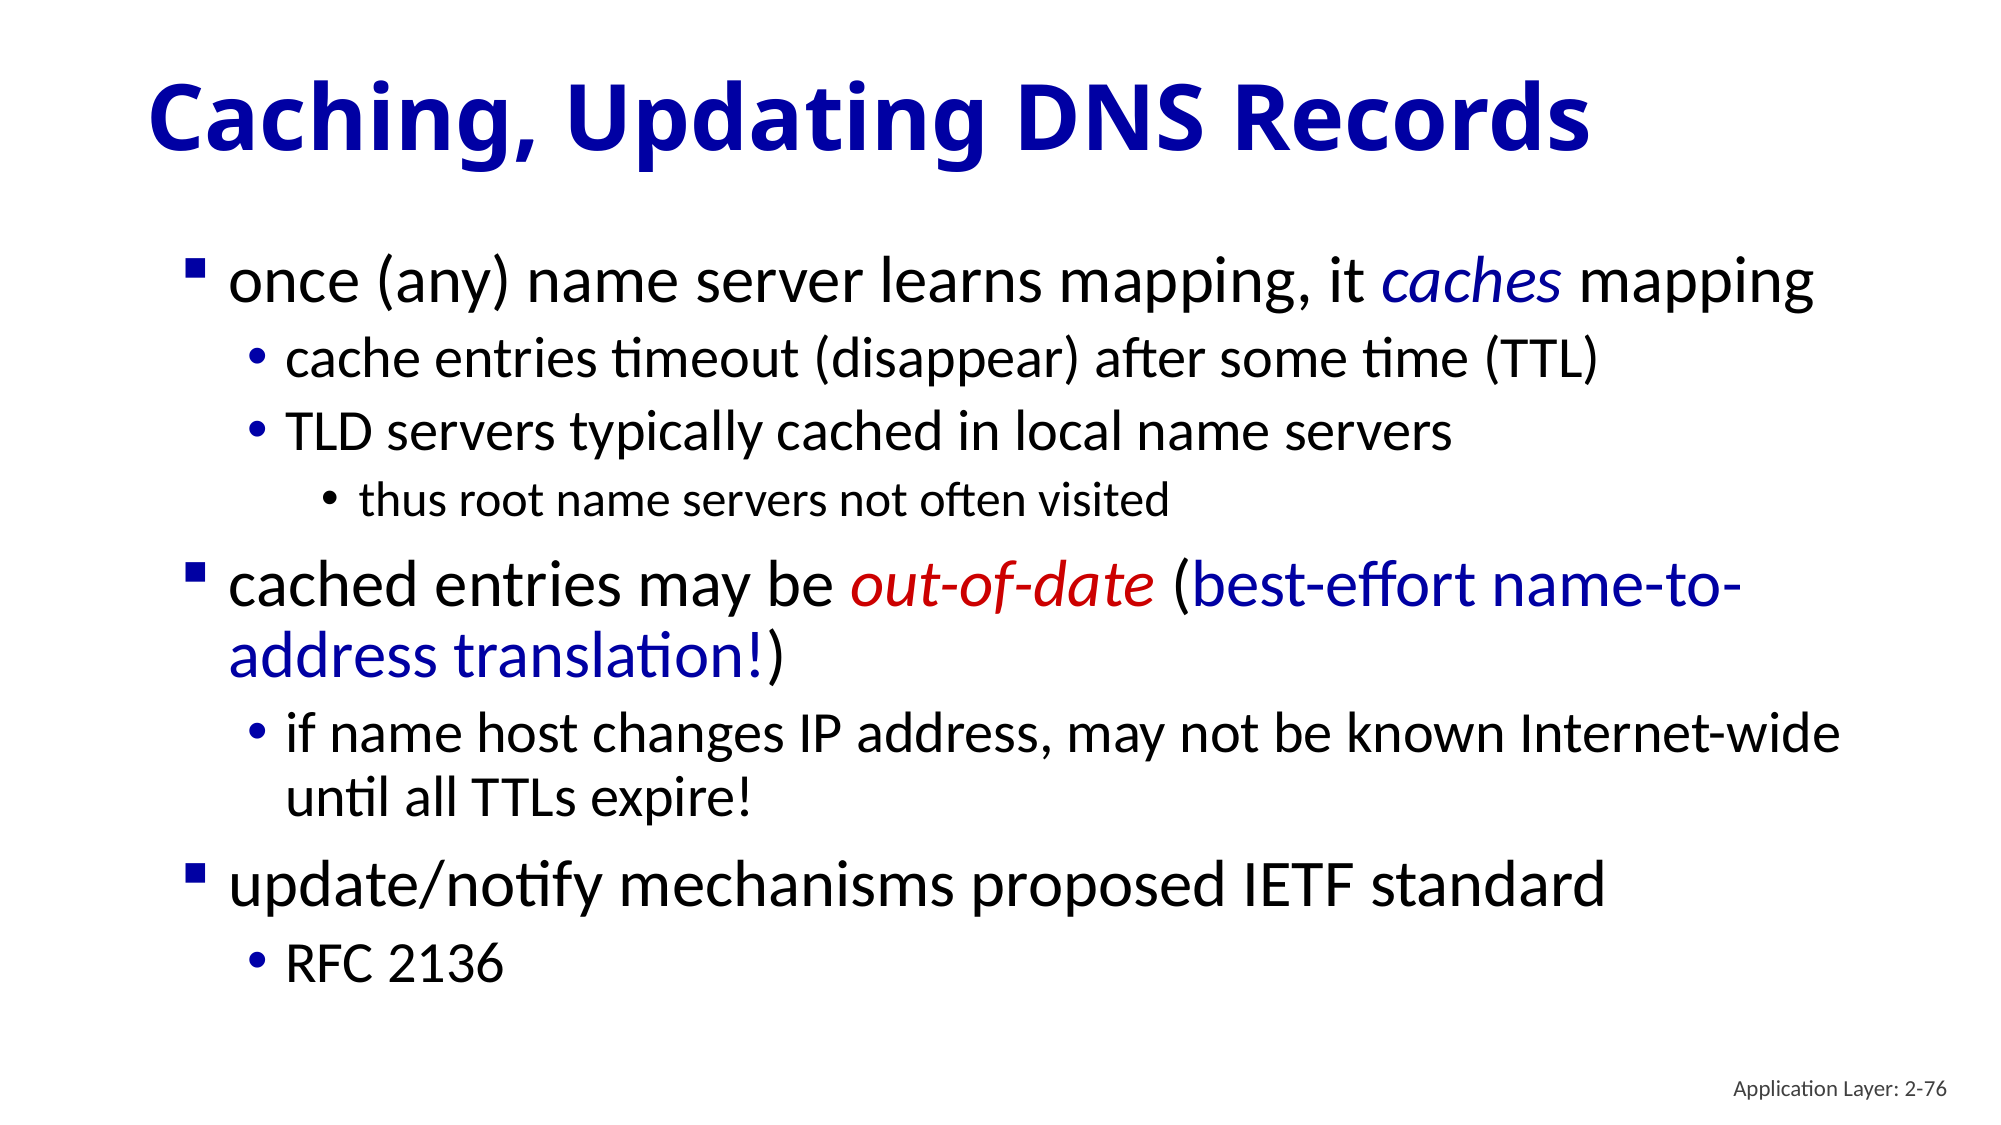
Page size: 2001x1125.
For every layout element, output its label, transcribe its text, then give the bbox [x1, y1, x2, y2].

title Caching, Updating DNS Records [131, 47, 1856, 195]
text_box once (any) name server learns mapping, it caches mapping cache entries timeout (disappear) after some time (TTL) TLD servers typically cached in local name servers thus root name servers not often visited cached entries may be out-of-date (best-effort name-to-address translation!) if name host changes IP address, may not be known Internet-wide until all TTLs expire! update/notify mechanisms proposed IETF standard RFC 2136 [156, 237, 1882, 1014]
slide_number Application Layer: 2-76 [1512, 1056, 1963, 1117]
